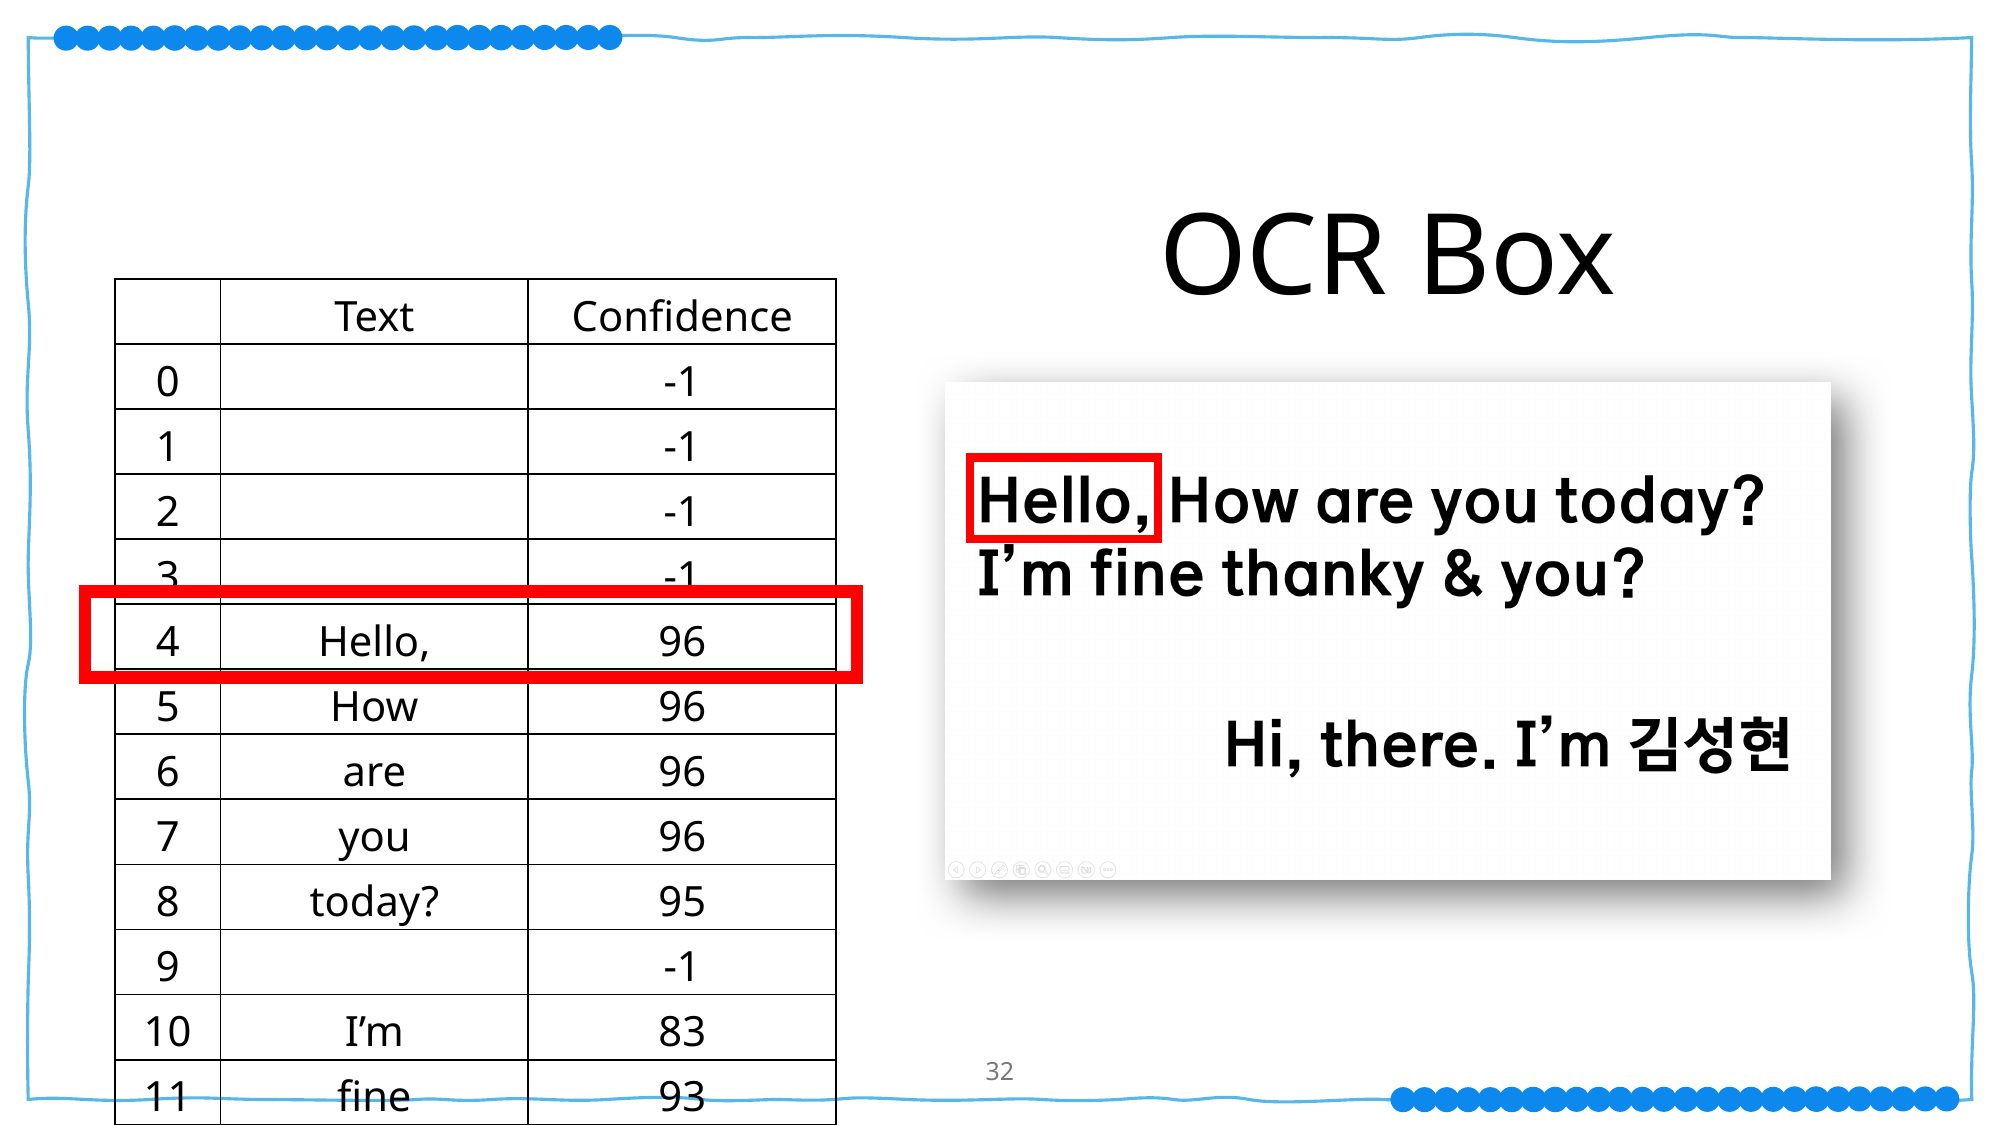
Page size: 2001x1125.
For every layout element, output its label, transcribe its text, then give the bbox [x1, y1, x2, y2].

table_cell [221, 345, 527, 408]
table_cell you [221, 800, 527, 864]
table_header Confidence [529, 280, 835, 343]
table_cell 3 [116, 540, 220, 590]
table_cell fine [221, 1061, 527, 1124]
table_cell 96 [529, 800, 835, 864]
picture [944, 382, 1831, 881]
table_cell -1 [529, 410, 835, 473]
text_box [22, 32, 1976, 1104]
table_header Text [221, 280, 527, 343]
table_cell I’m [221, 995, 527, 1059]
table_cell 95 [529, 865, 835, 929]
table_cell 9 [116, 930, 220, 994]
table_cell 7 [116, 800, 220, 864]
table_cell 6 [116, 735, 220, 798]
table_cell 96 [529, 735, 835, 798]
table_cell 93 [529, 1061, 835, 1124]
table_cell 5 [116, 679, 220, 733]
table_cell -1 [529, 345, 835, 408]
text_box OCR Box [1144, 174, 1631, 325]
table_cell are [221, 735, 527, 798]
table_cell 11 [116, 1061, 220, 1124]
table_cell 10 [116, 995, 220, 1059]
text_box [83, 590, 859, 679]
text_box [1389, 1085, 1960, 1113]
table_cell [221, 410, 527, 473]
table_cell [221, 540, 527, 590]
table_cell -1 [529, 930, 835, 994]
table_cell -1 [529, 540, 835, 590]
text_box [53, 24, 623, 52]
table_cell 83 [529, 995, 835, 1059]
table_cell 1 [116, 410, 220, 473]
table_cell 2 [116, 475, 220, 538]
table_cell -1 [529, 475, 835, 538]
table_cell [221, 475, 527, 538]
table_cell fine [955, 392, 1858, 908]
table_cell [221, 930, 527, 994]
table_cell 96 [529, 679, 835, 733]
slide_number 31 [1094, 1099, 1225, 1103]
table_cell [936, 373, 1871, 921]
table_cell today? [221, 865, 527, 929]
table_header [116, 280, 220, 343]
table_cell How [221, 679, 527, 733]
table_cell 0 [116, 345, 220, 408]
table_cell 8 [116, 865, 220, 929]
